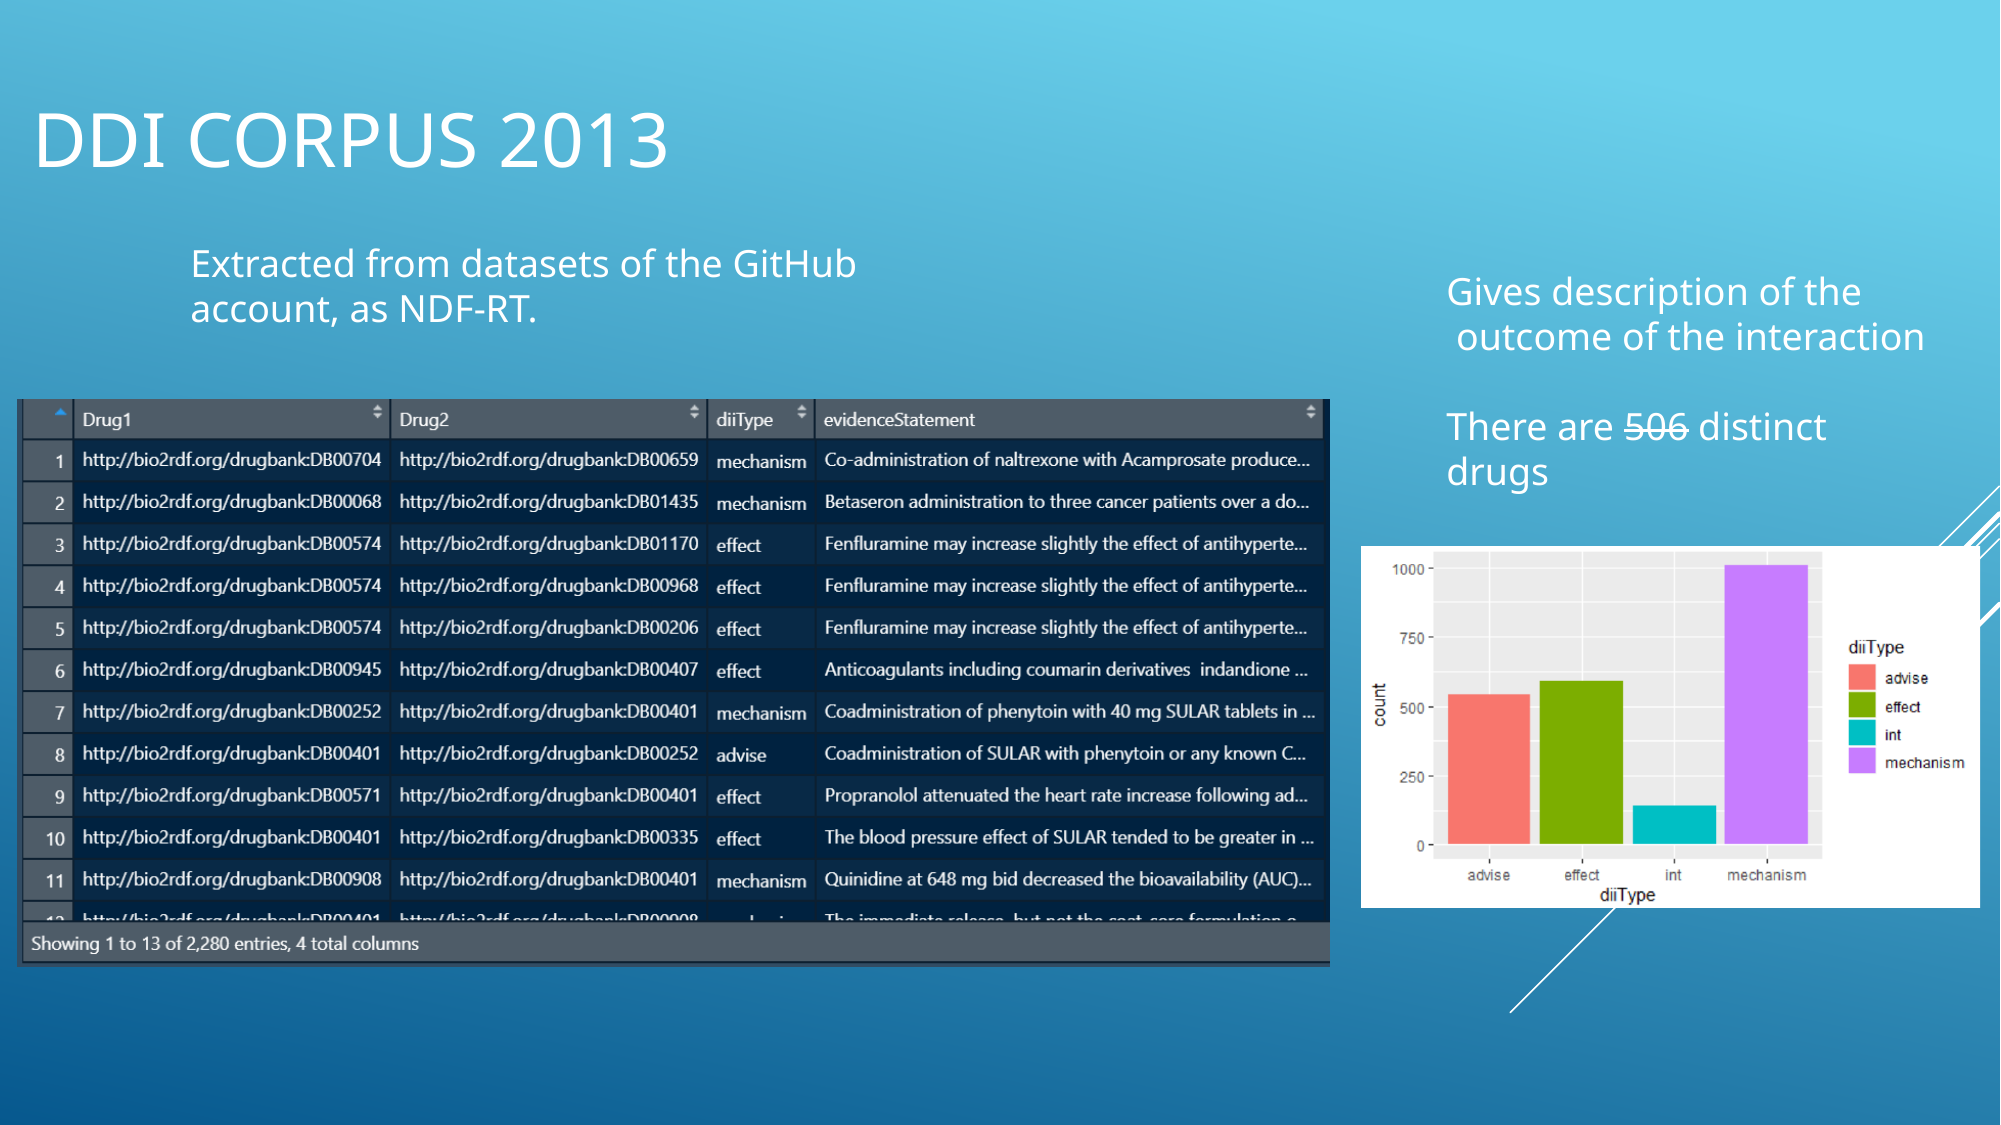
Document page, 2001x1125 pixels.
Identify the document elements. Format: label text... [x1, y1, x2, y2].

text_box Extracted from datasets of the GitHub account, as NDF-RT. [175, 232, 1002, 382]
title DDI CORPUS 2013 [17, 13, 1418, 261]
picture [1360, 545, 1981, 909]
text_box Gives description of the outcome of the interaction There are 506 distinct drugs [1431, 260, 1952, 501]
picture [16, 399, 1331, 967]
